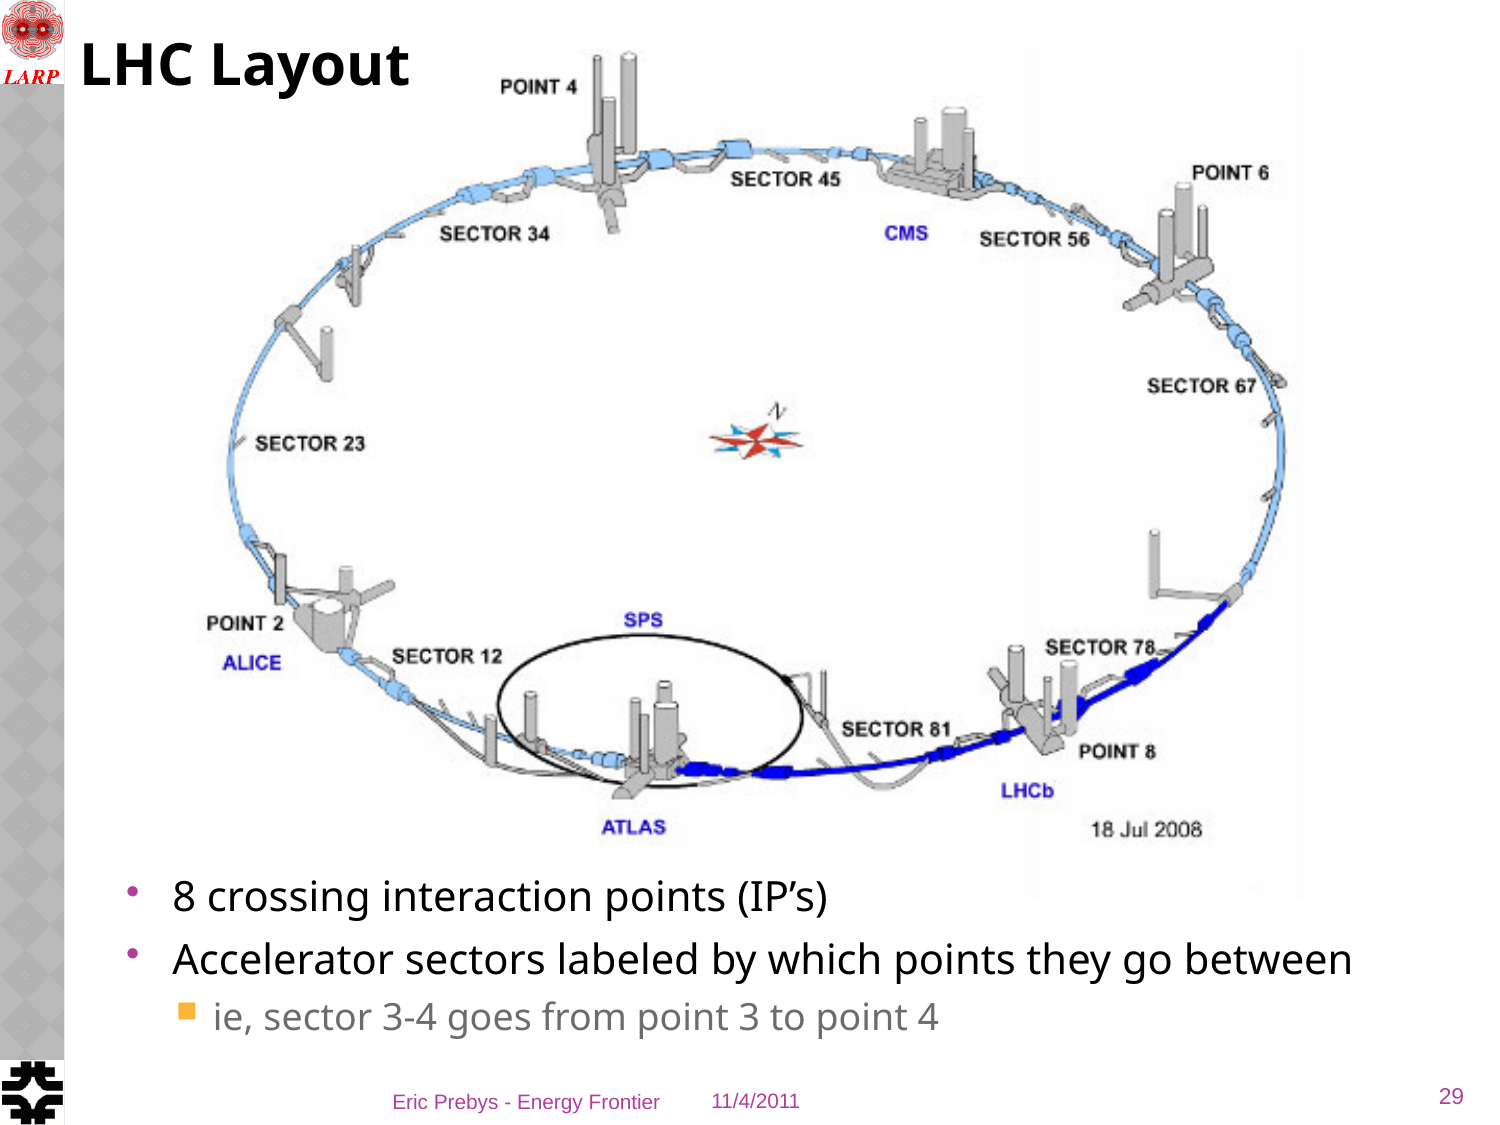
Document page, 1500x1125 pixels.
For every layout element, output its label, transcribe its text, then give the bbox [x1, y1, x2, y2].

list 8 crossing interaction points (IP’s) Accelerator sectors labeled by which points they go between ie, sector 3-4 goes from point 3 to point 4 [112, 862, 1467, 1029]
picture [130, 49, 1370, 901]
picture [0, 0, 64, 84]
slide_number 29 [1367, 1071, 1465, 1110]
title LHC Layout [72, 24, 1428, 98]
slide_number 45 [0, 0, 65, 1125]
footer Eric Prebys - Energy Frontier [75, 1075, 675, 1114]
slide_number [696, 1075, 1025, 1114]
picture [0, 1060, 64, 1125]
